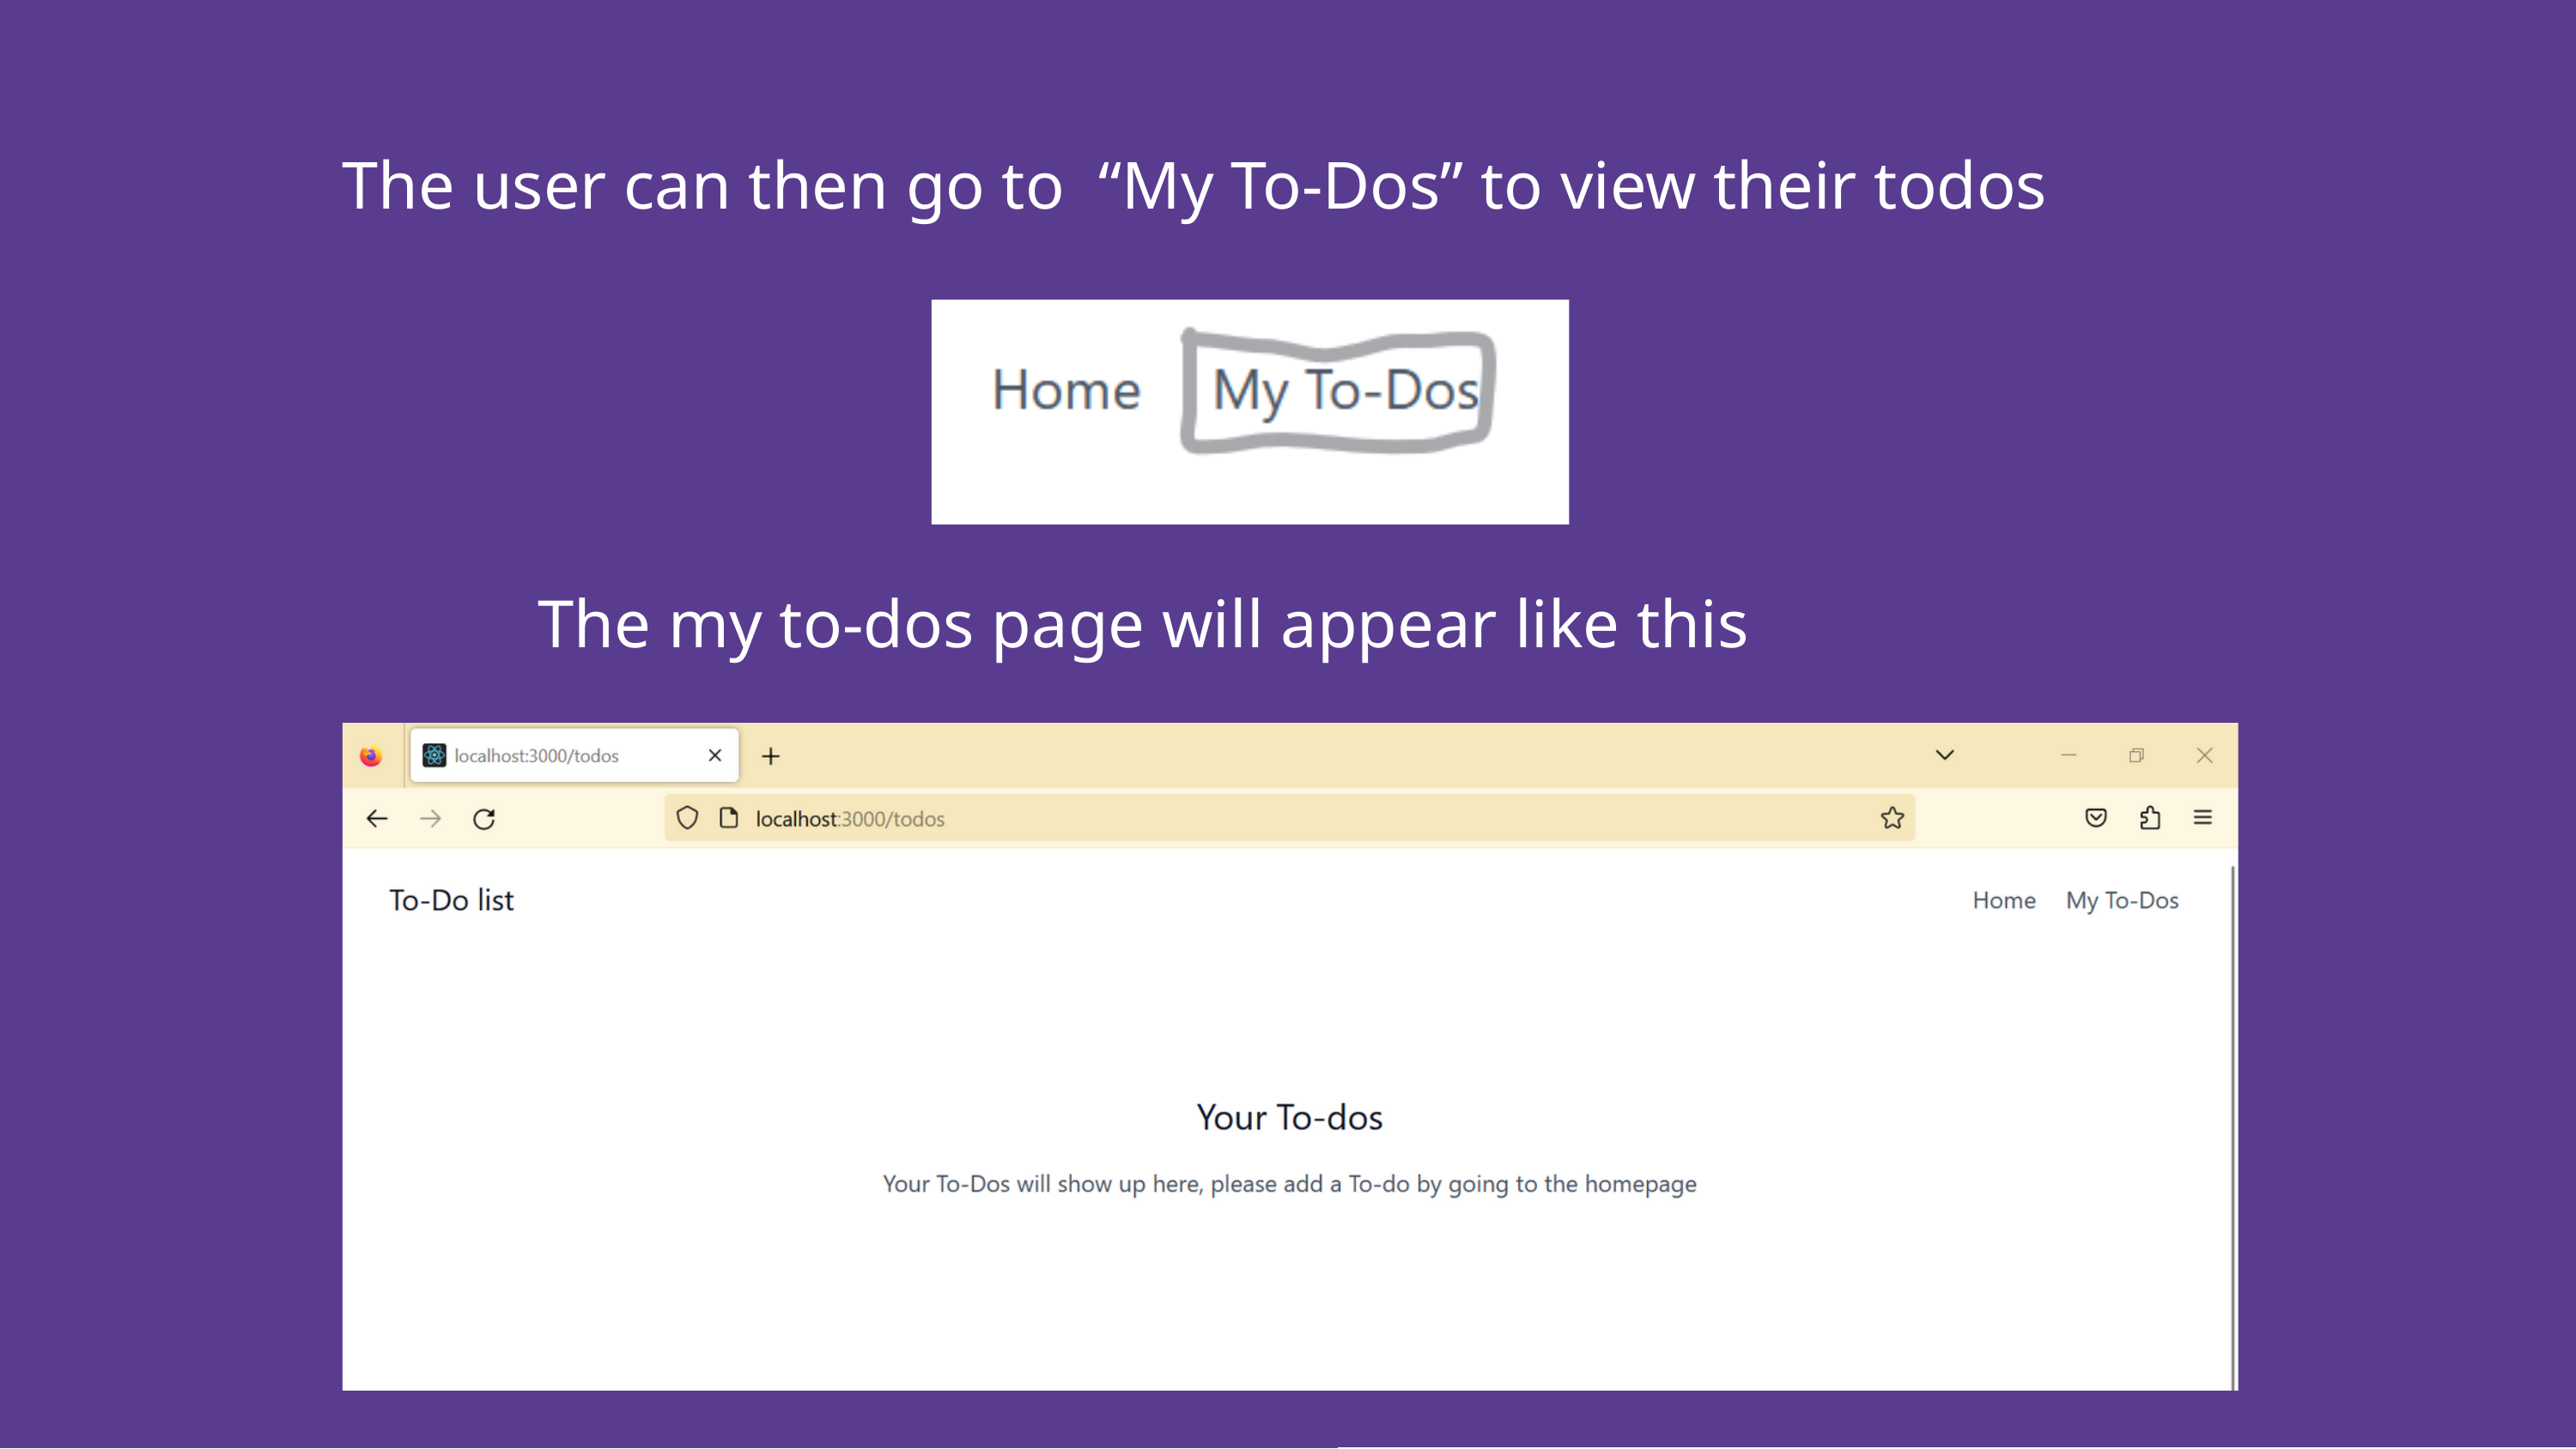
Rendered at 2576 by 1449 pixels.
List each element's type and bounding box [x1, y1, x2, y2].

text_box [1249, 0, 2576, 1448]
text_box [0, 0, 1247, 1449]
